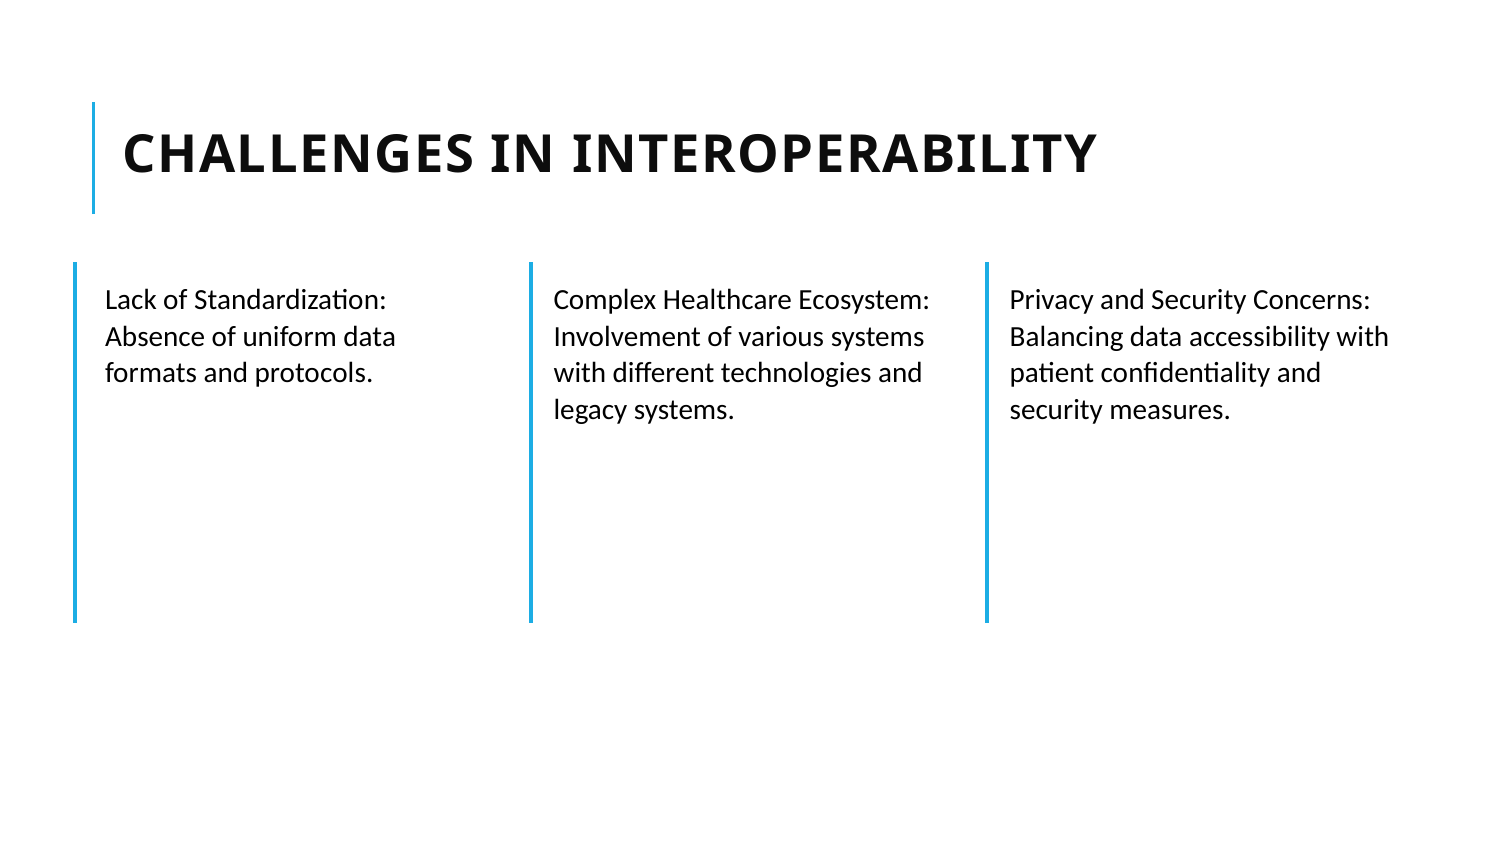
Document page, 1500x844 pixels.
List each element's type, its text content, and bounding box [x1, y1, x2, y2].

list Lack of Standardization: Absence of uniform data formats and protocols. [77, 263, 503, 622]
list Privacy and Security Concerns: Balancing data accessibility with patient confidentiality and security measures. [990, 263, 1415, 622]
title Challenges in Interoperability [107, 110, 1458, 205]
list Complex Healthcare Ecosystem: Involvement of various systems with different technologies and legacy systems. [533, 263, 959, 622]
